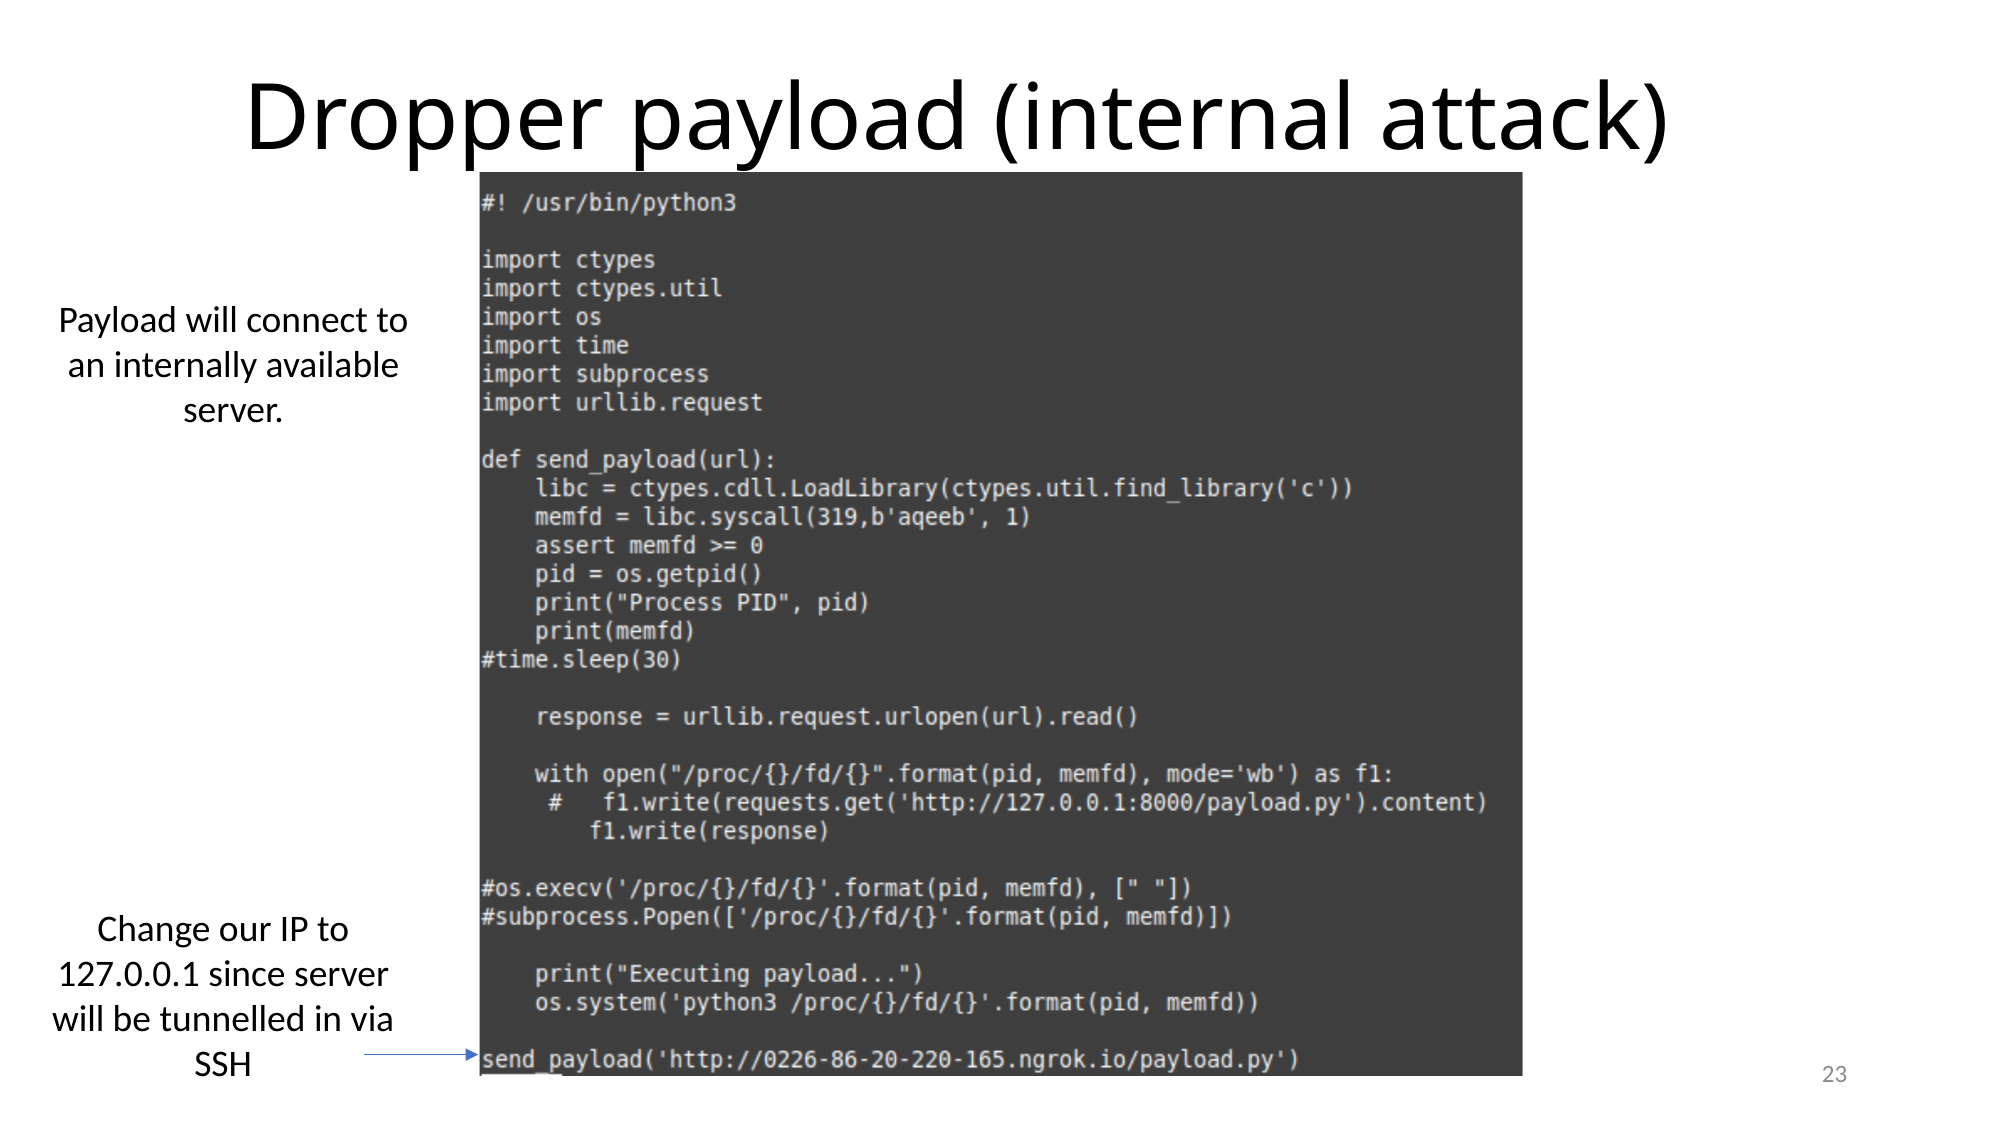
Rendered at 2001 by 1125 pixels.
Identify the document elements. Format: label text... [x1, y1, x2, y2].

picture [414, 155, 1586, 1076]
slide_number 23 [1412, 1042, 1863, 1103]
text_box Payload will connect to an internally available server. [43, 287, 414, 438]
title Dropper payload (internal attack) [144, 25, 1770, 216]
text_box Change our IP to 127.0.0.1 since server will be tunnelled in via SSH [23, 896, 424, 1092]
